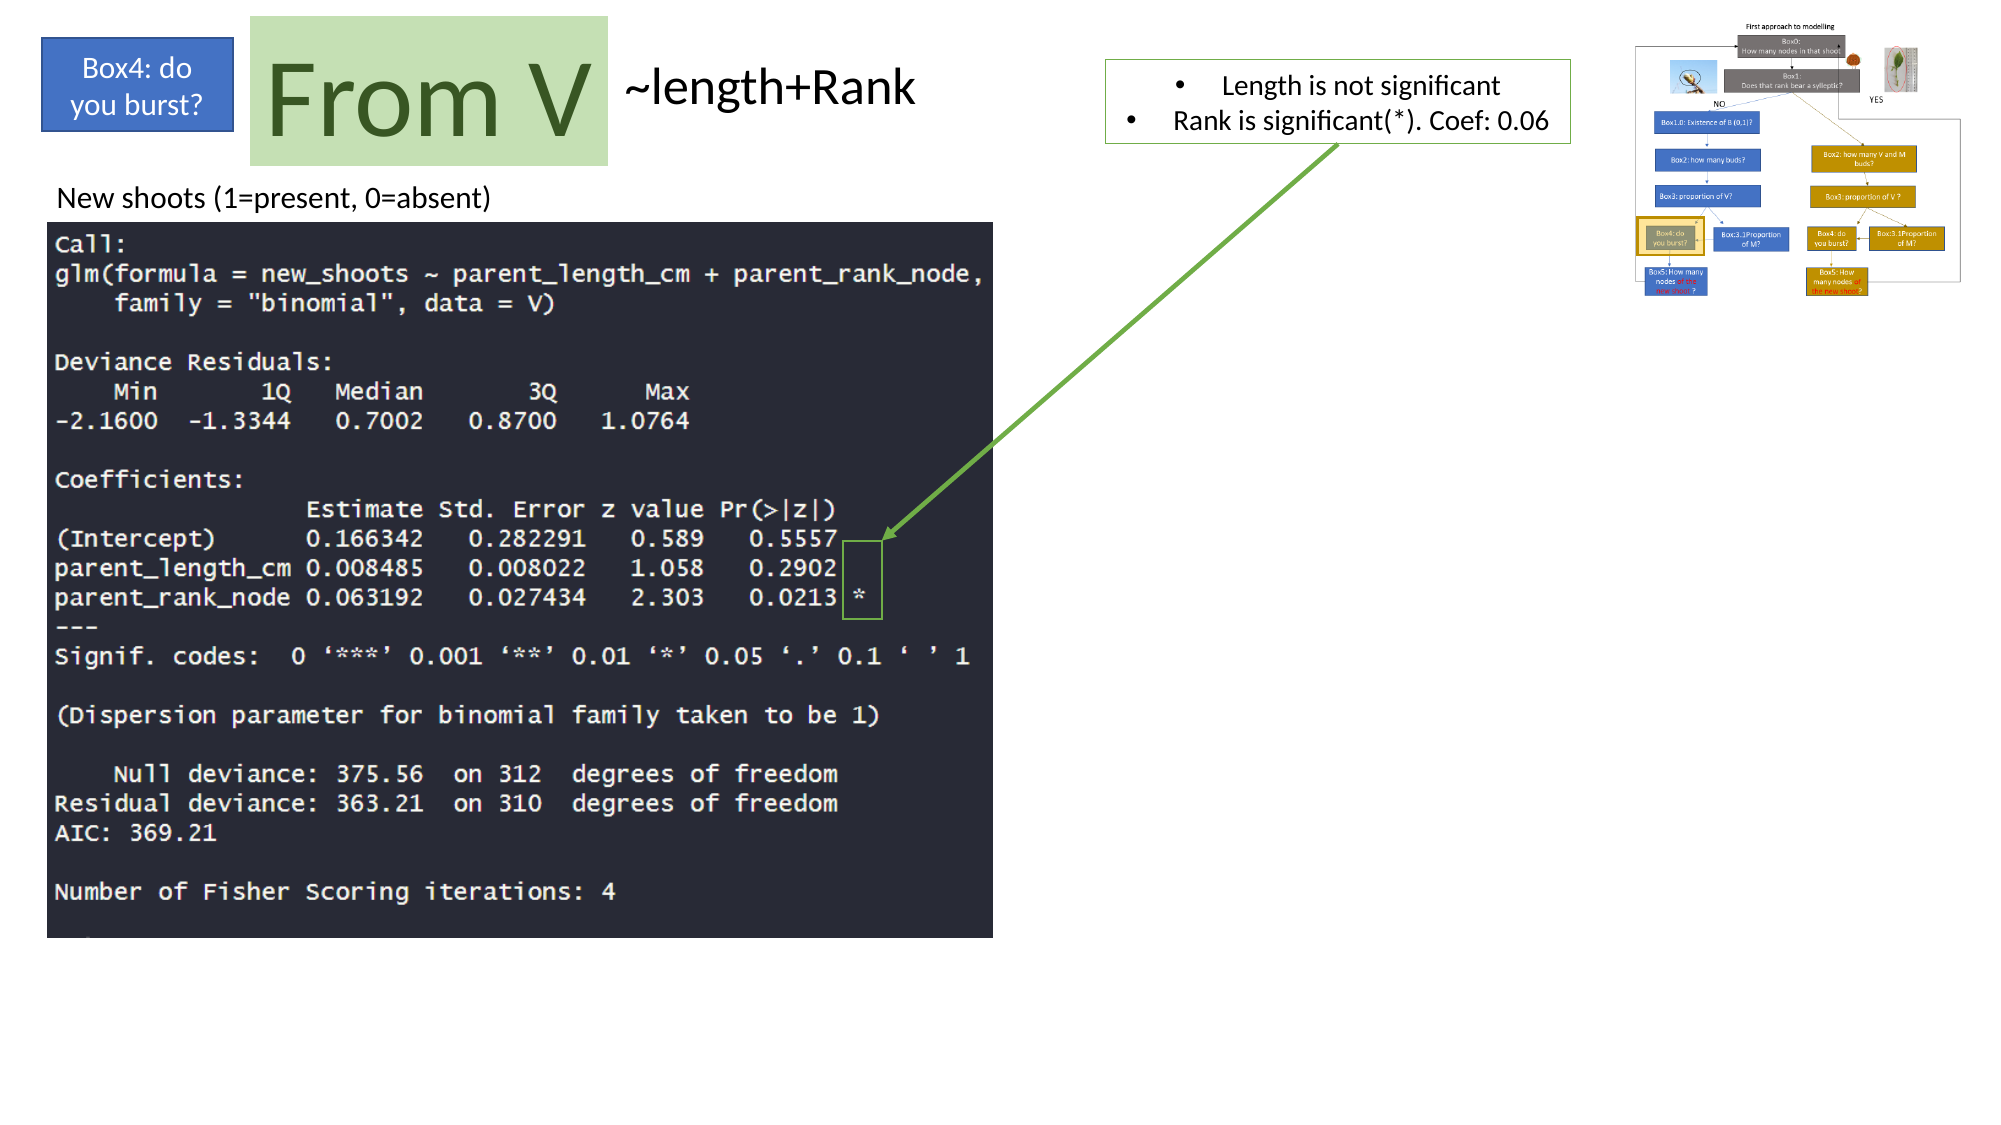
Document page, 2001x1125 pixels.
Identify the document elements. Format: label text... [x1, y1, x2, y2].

text_box From V [250, 16, 608, 166]
picture [47, 222, 993, 938]
text_box Box4: do you burst? [41, 37, 234, 132]
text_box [881, 145, 1339, 541]
picture [1604, 16, 1986, 302]
text_box ~length+Rank [609, 45, 1076, 123]
text_box New shoots (1=present, 0=absent) [41, 169, 543, 222]
text_box Length is not significant Rank is significant(*). Coef: 0.06 [1105, 59, 1571, 144]
